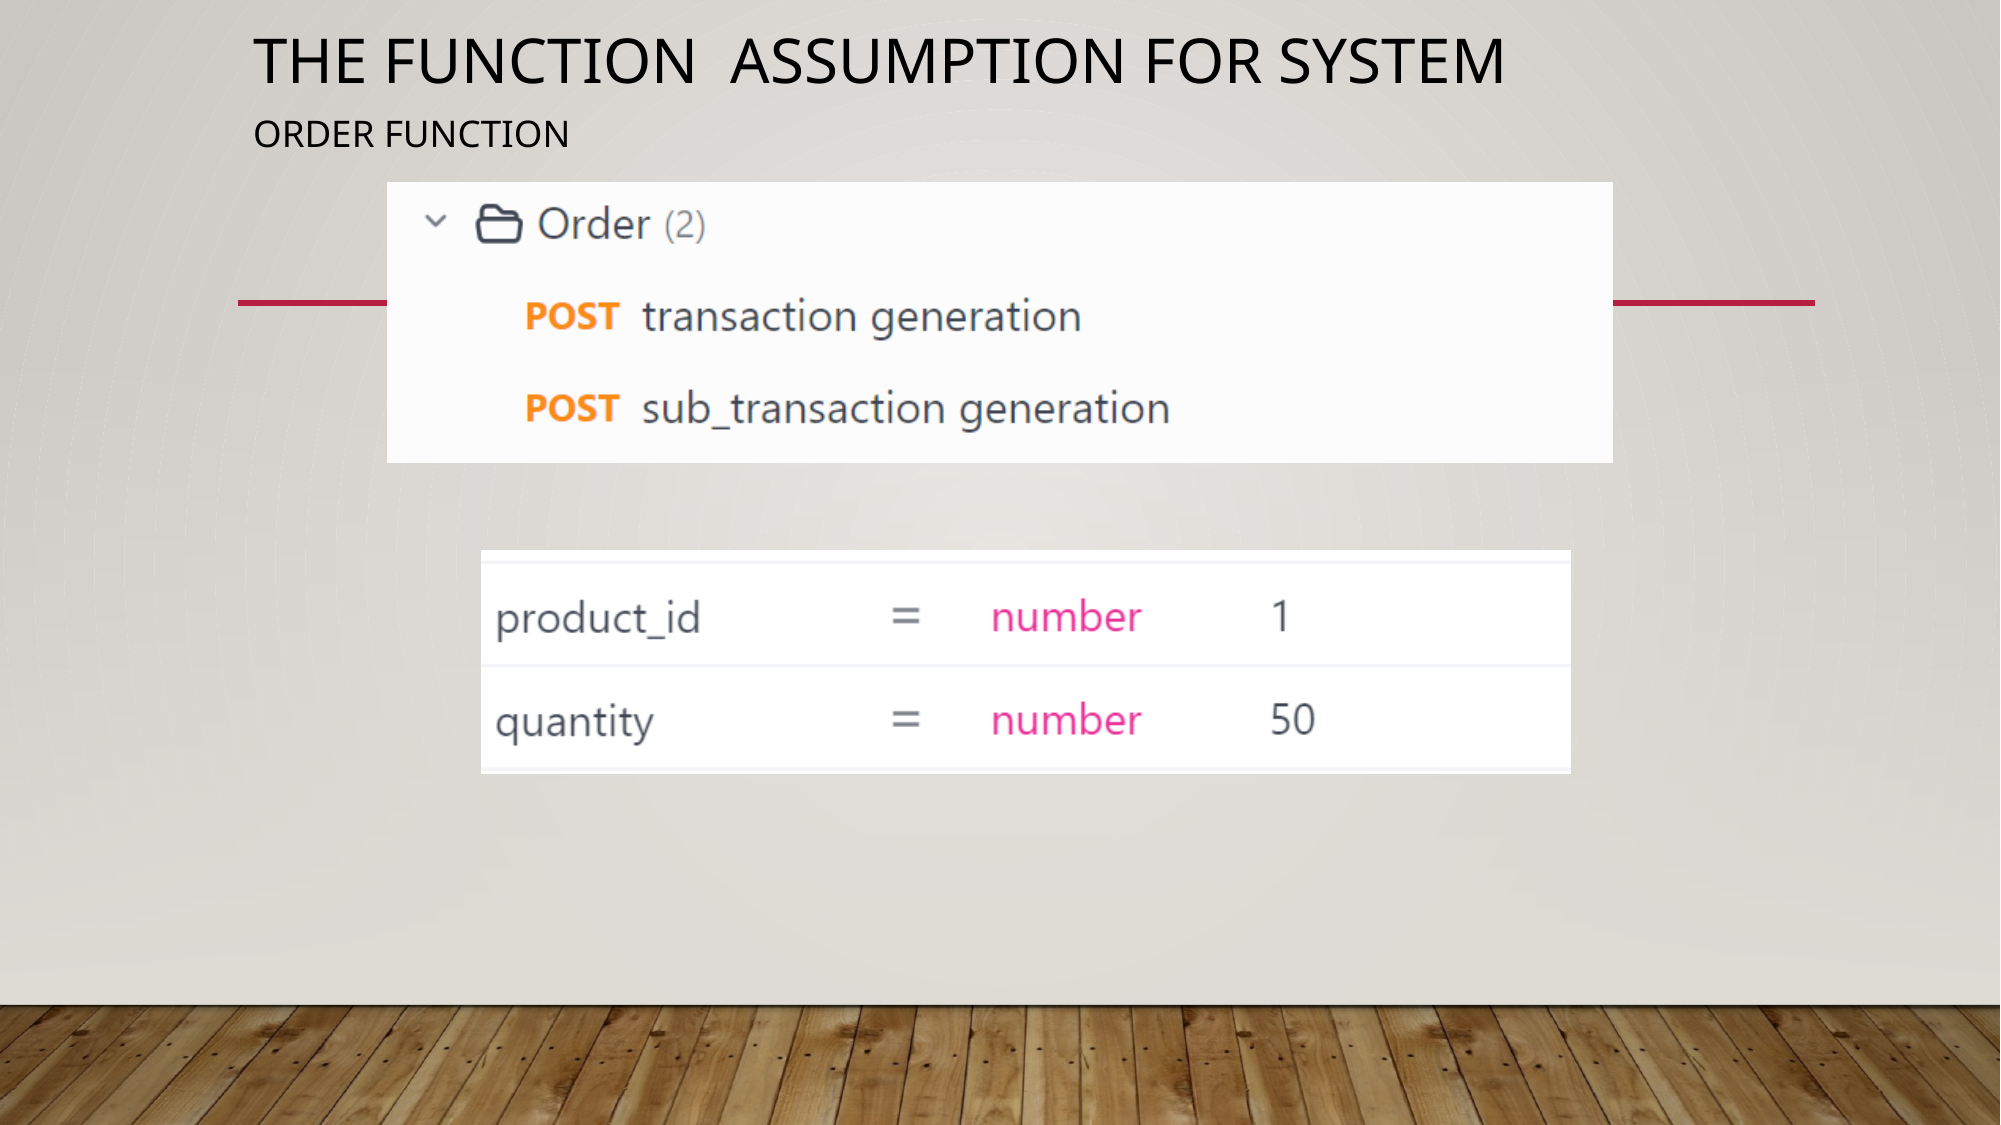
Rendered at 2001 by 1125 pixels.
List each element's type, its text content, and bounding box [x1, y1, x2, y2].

text_box order function [238, 108, 1814, 163]
title The function assumption for system [238, 22, 1814, 105]
picture [480, 550, 1571, 775]
picture [0, 1005, 2000, 1125]
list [387, 182, 1613, 463]
